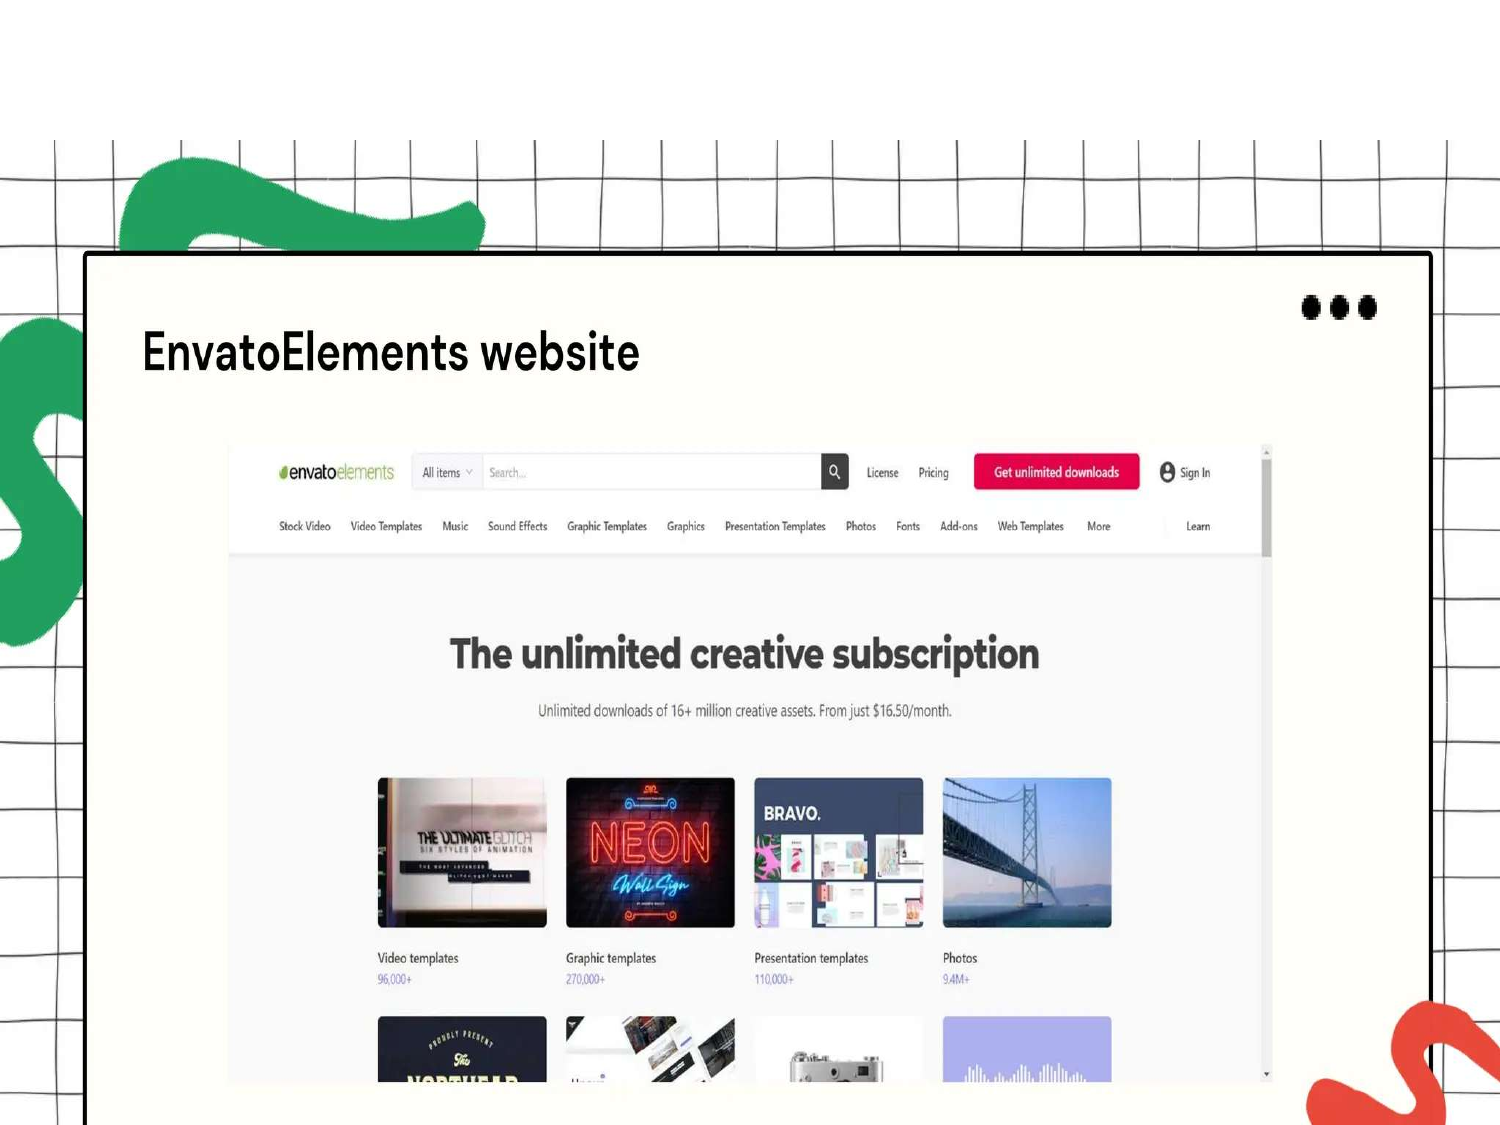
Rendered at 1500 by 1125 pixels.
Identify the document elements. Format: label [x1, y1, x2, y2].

picture [0, 140, 1500, 1125]
